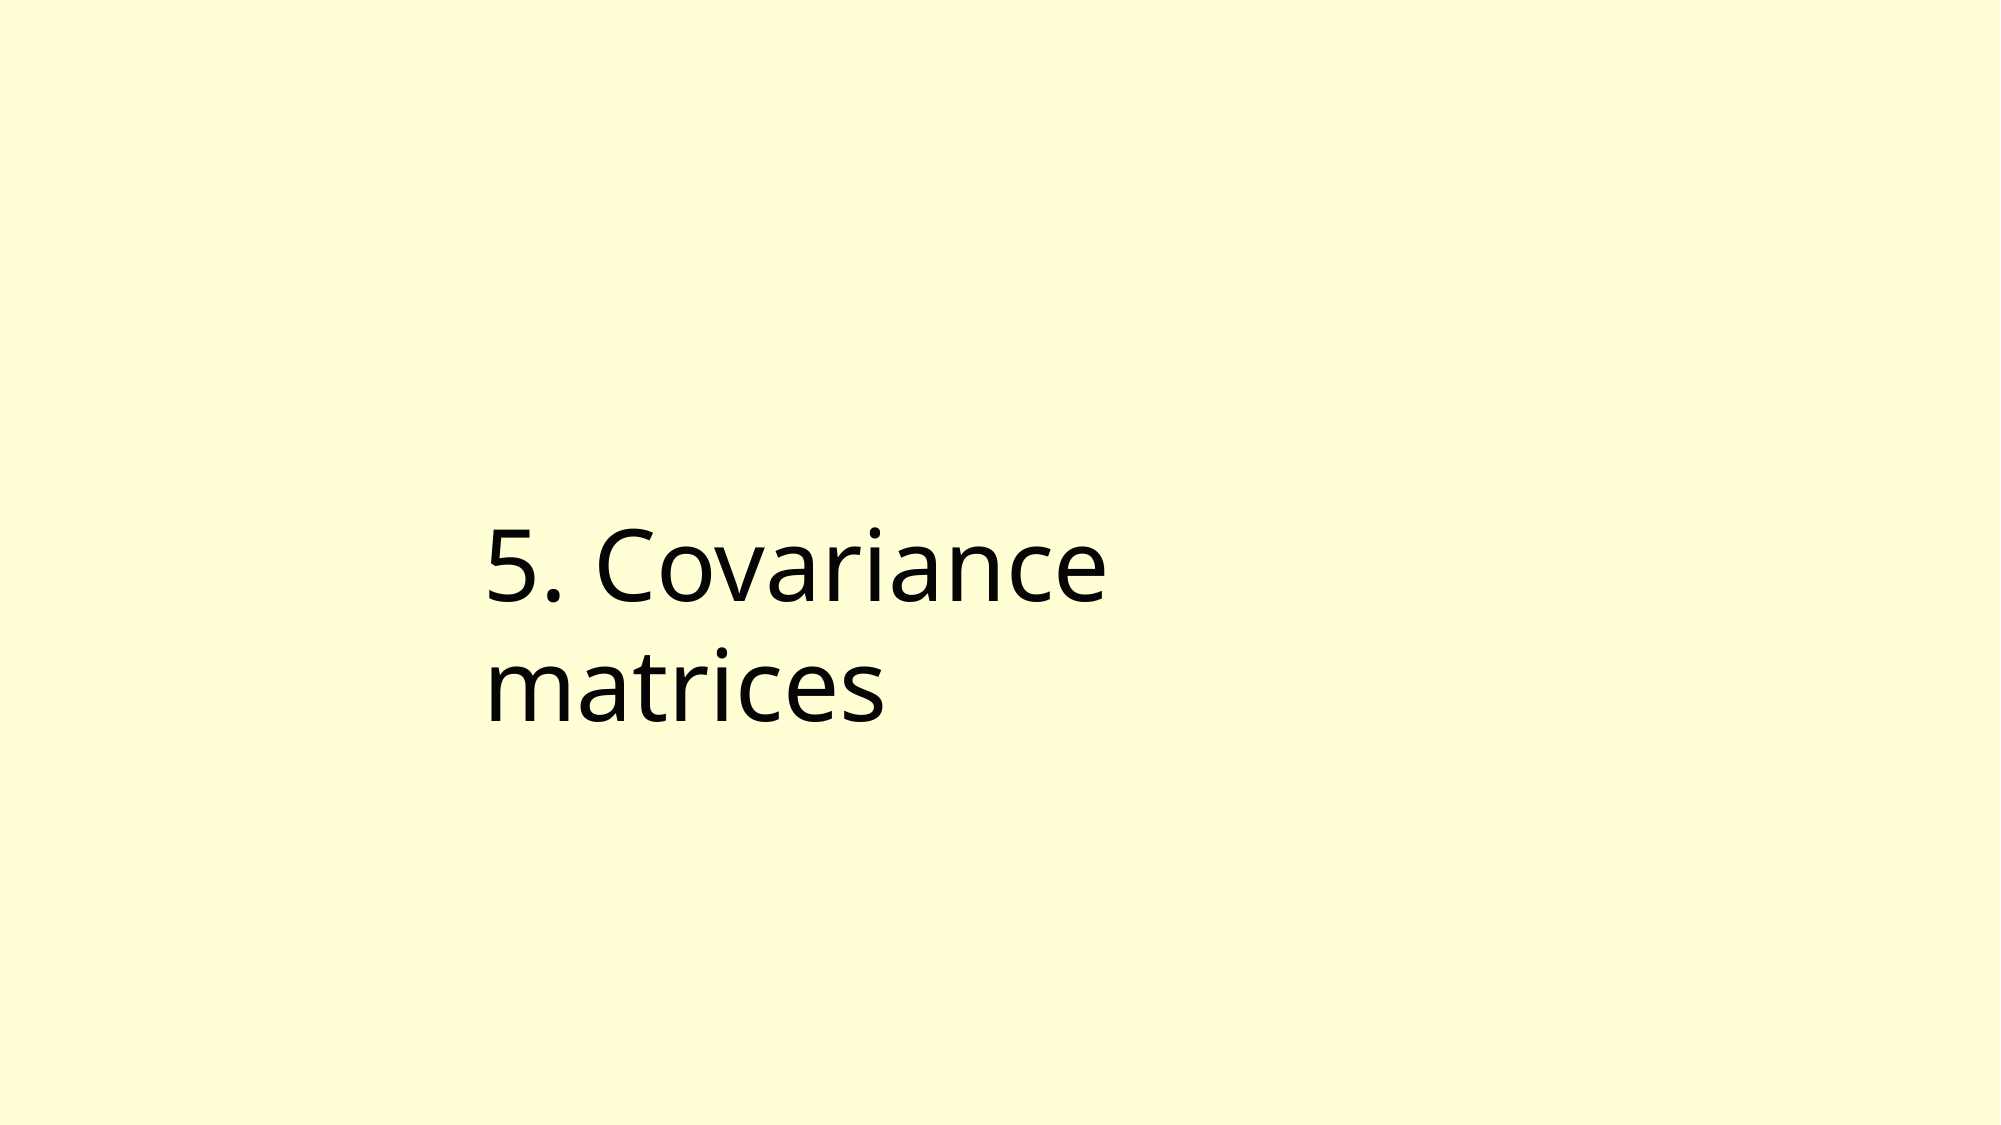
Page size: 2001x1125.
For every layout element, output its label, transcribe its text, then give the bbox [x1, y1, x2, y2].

text_box 5. Covariance matrices [468, 494, 1532, 749]
